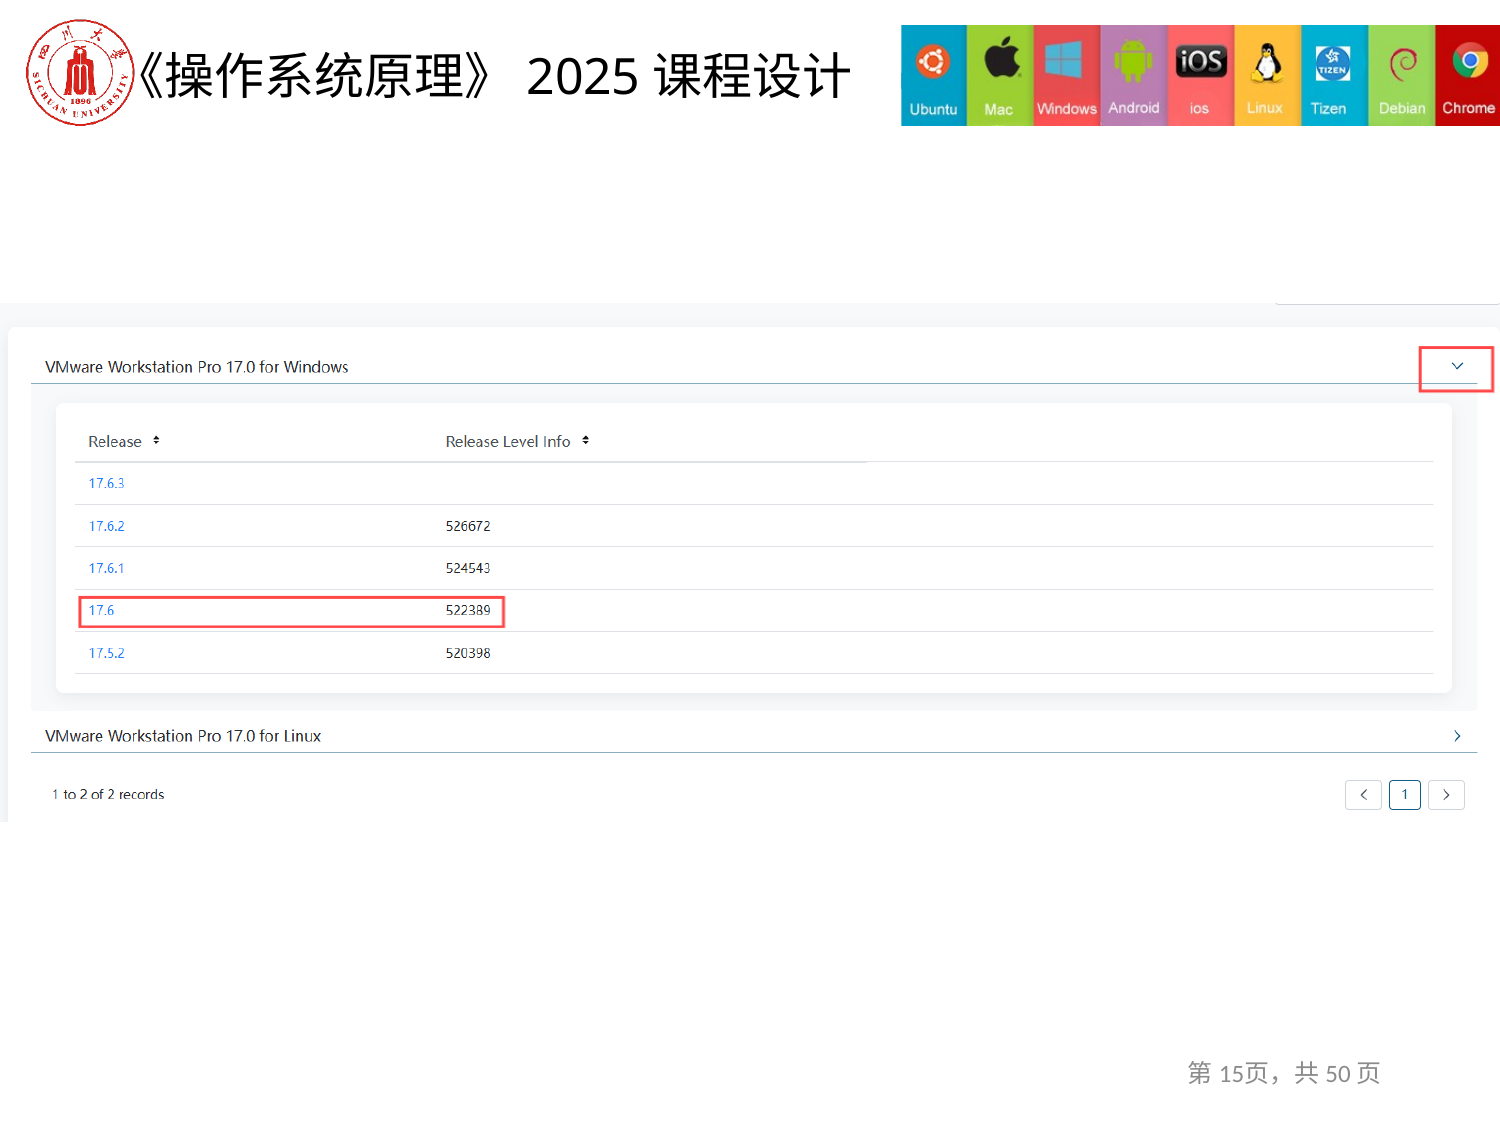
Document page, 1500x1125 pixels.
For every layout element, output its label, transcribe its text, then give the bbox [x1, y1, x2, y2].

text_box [901, 25, 1500, 126]
picture [26, 4, 139, 146]
slide_number [1059, 1042, 1397, 1103]
picture [0, 303, 1500, 822]
text_box 《操作系统原理》2025课程设计 [139, 37, 868, 113]
